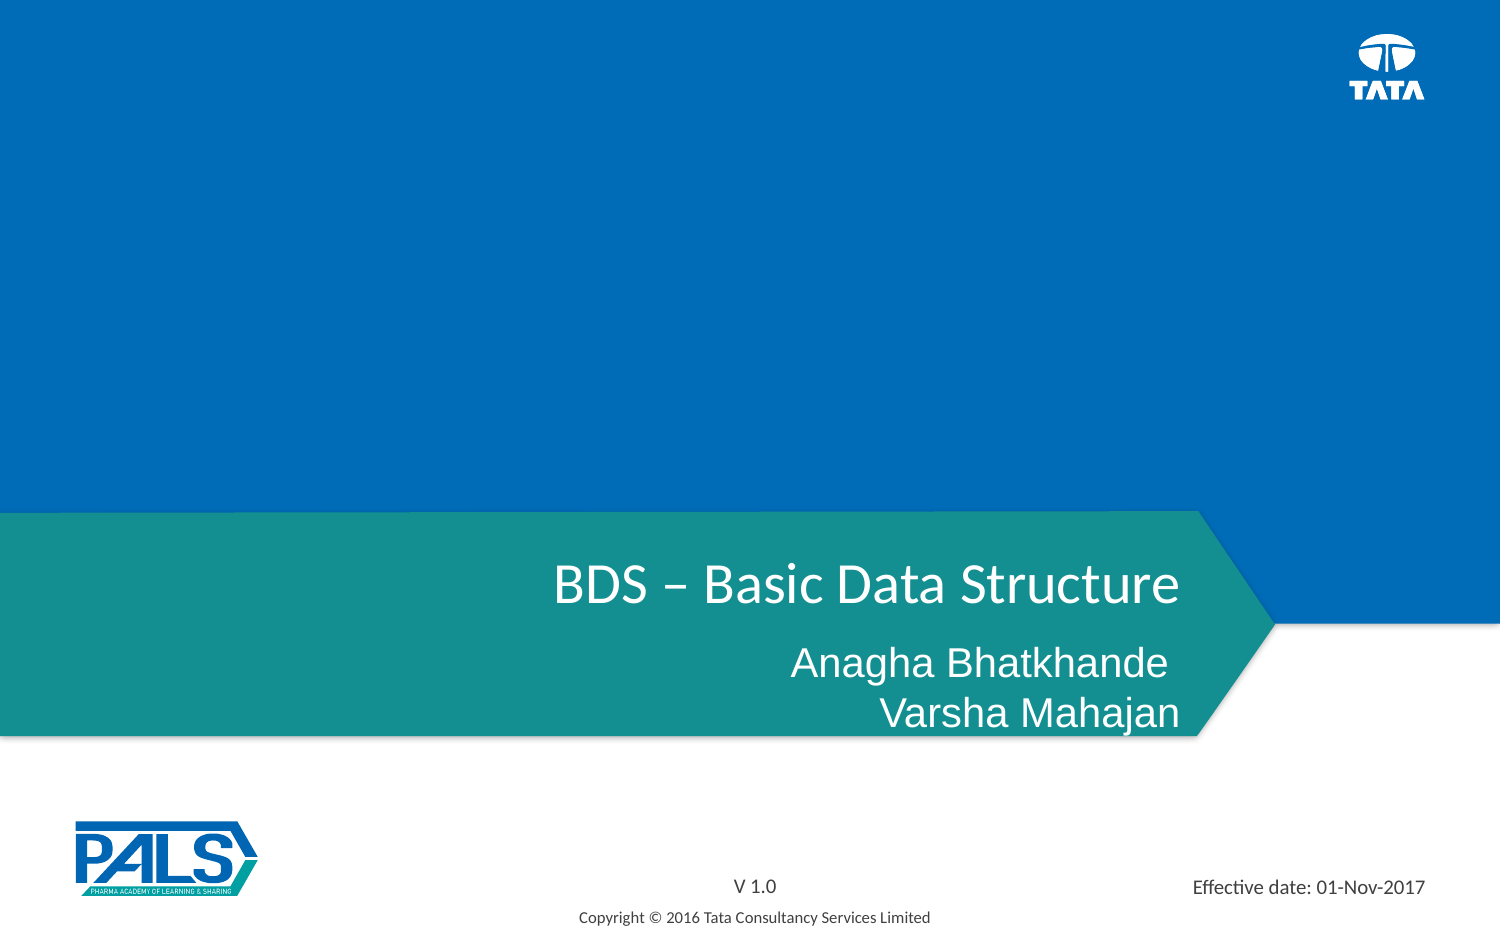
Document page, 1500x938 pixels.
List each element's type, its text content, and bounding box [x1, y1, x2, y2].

text_box Effective date: 01-Nov-2017 [1155, 873, 1426, 899]
text_box Copyright © 2016 Tata Consultancy Services Limited [521, 907, 989, 928]
picture [1349, 33, 1425, 100]
subtitle Anagha Bhatkhande Varsha Mahajan [0, 628, 1196, 712]
title BDS – Basic Data Structure [0, 534, 1196, 625]
text_box V 1.0 [733, 872, 777, 898]
